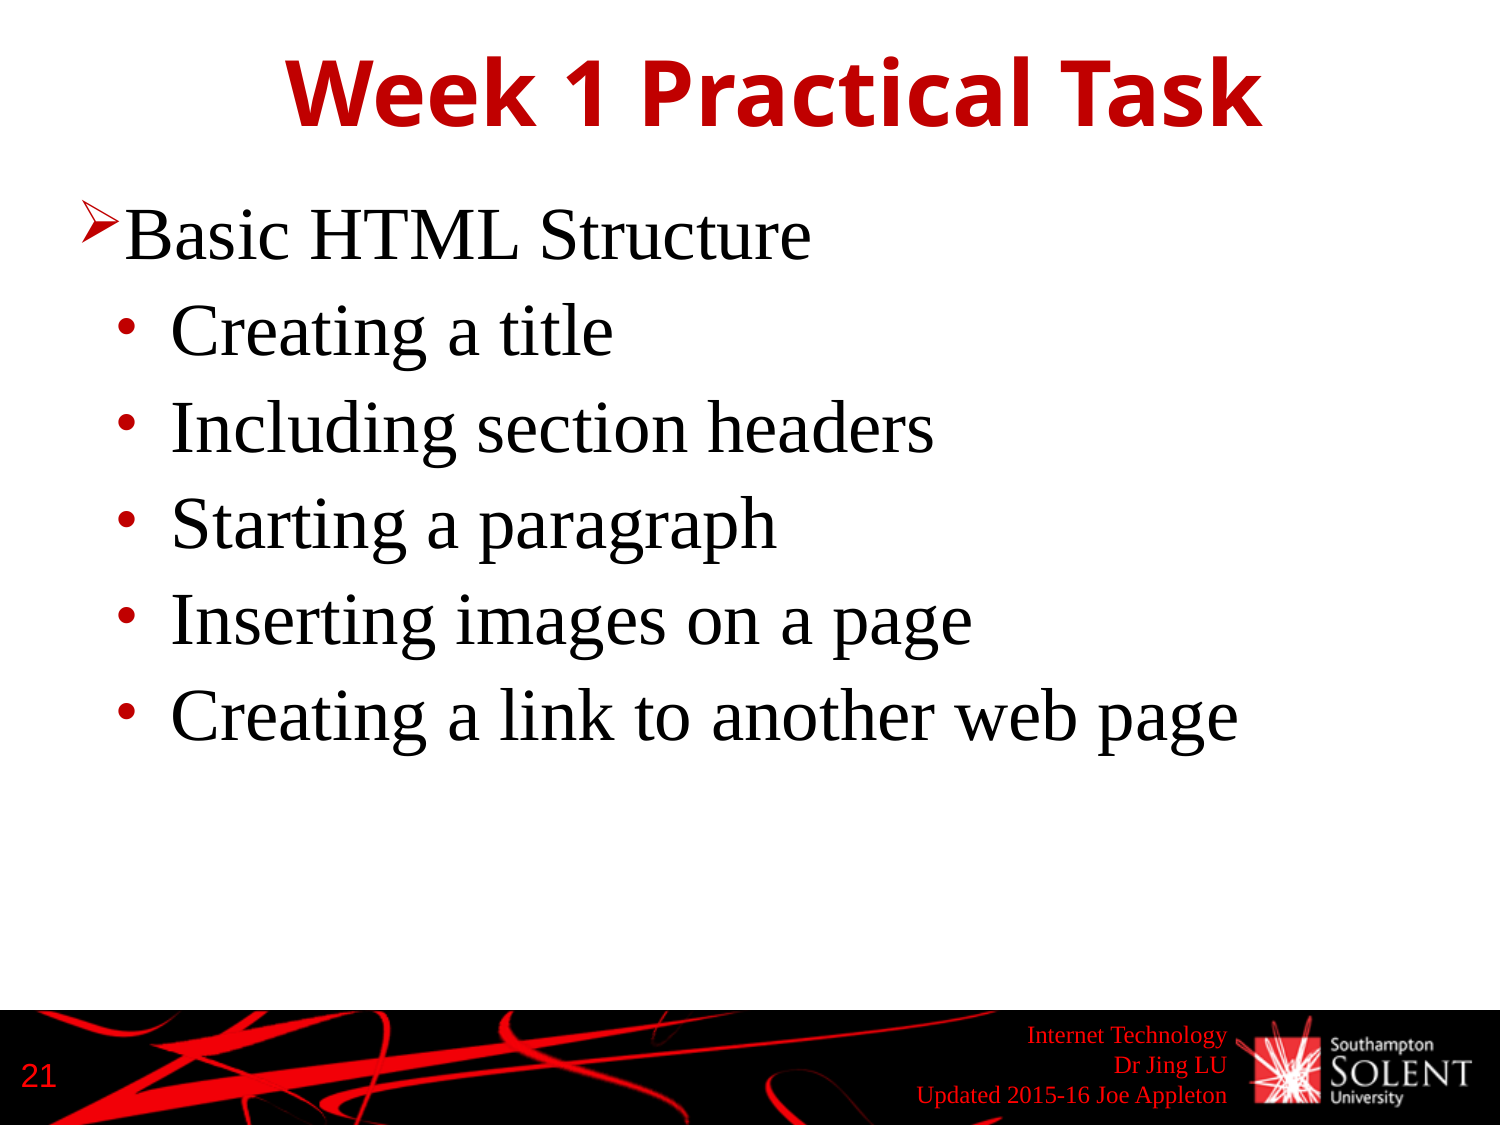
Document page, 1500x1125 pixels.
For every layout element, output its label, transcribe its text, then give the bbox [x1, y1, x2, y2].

text_box Basic HTML Structure Creating a title Including section headers Starting a paragraph Inserting images on a page Creating a link to another web page [76, 184, 1459, 973]
picture [0, 1010, 1500, 1125]
text_box Week 1 Practical Task [82, 35, 1468, 246]
